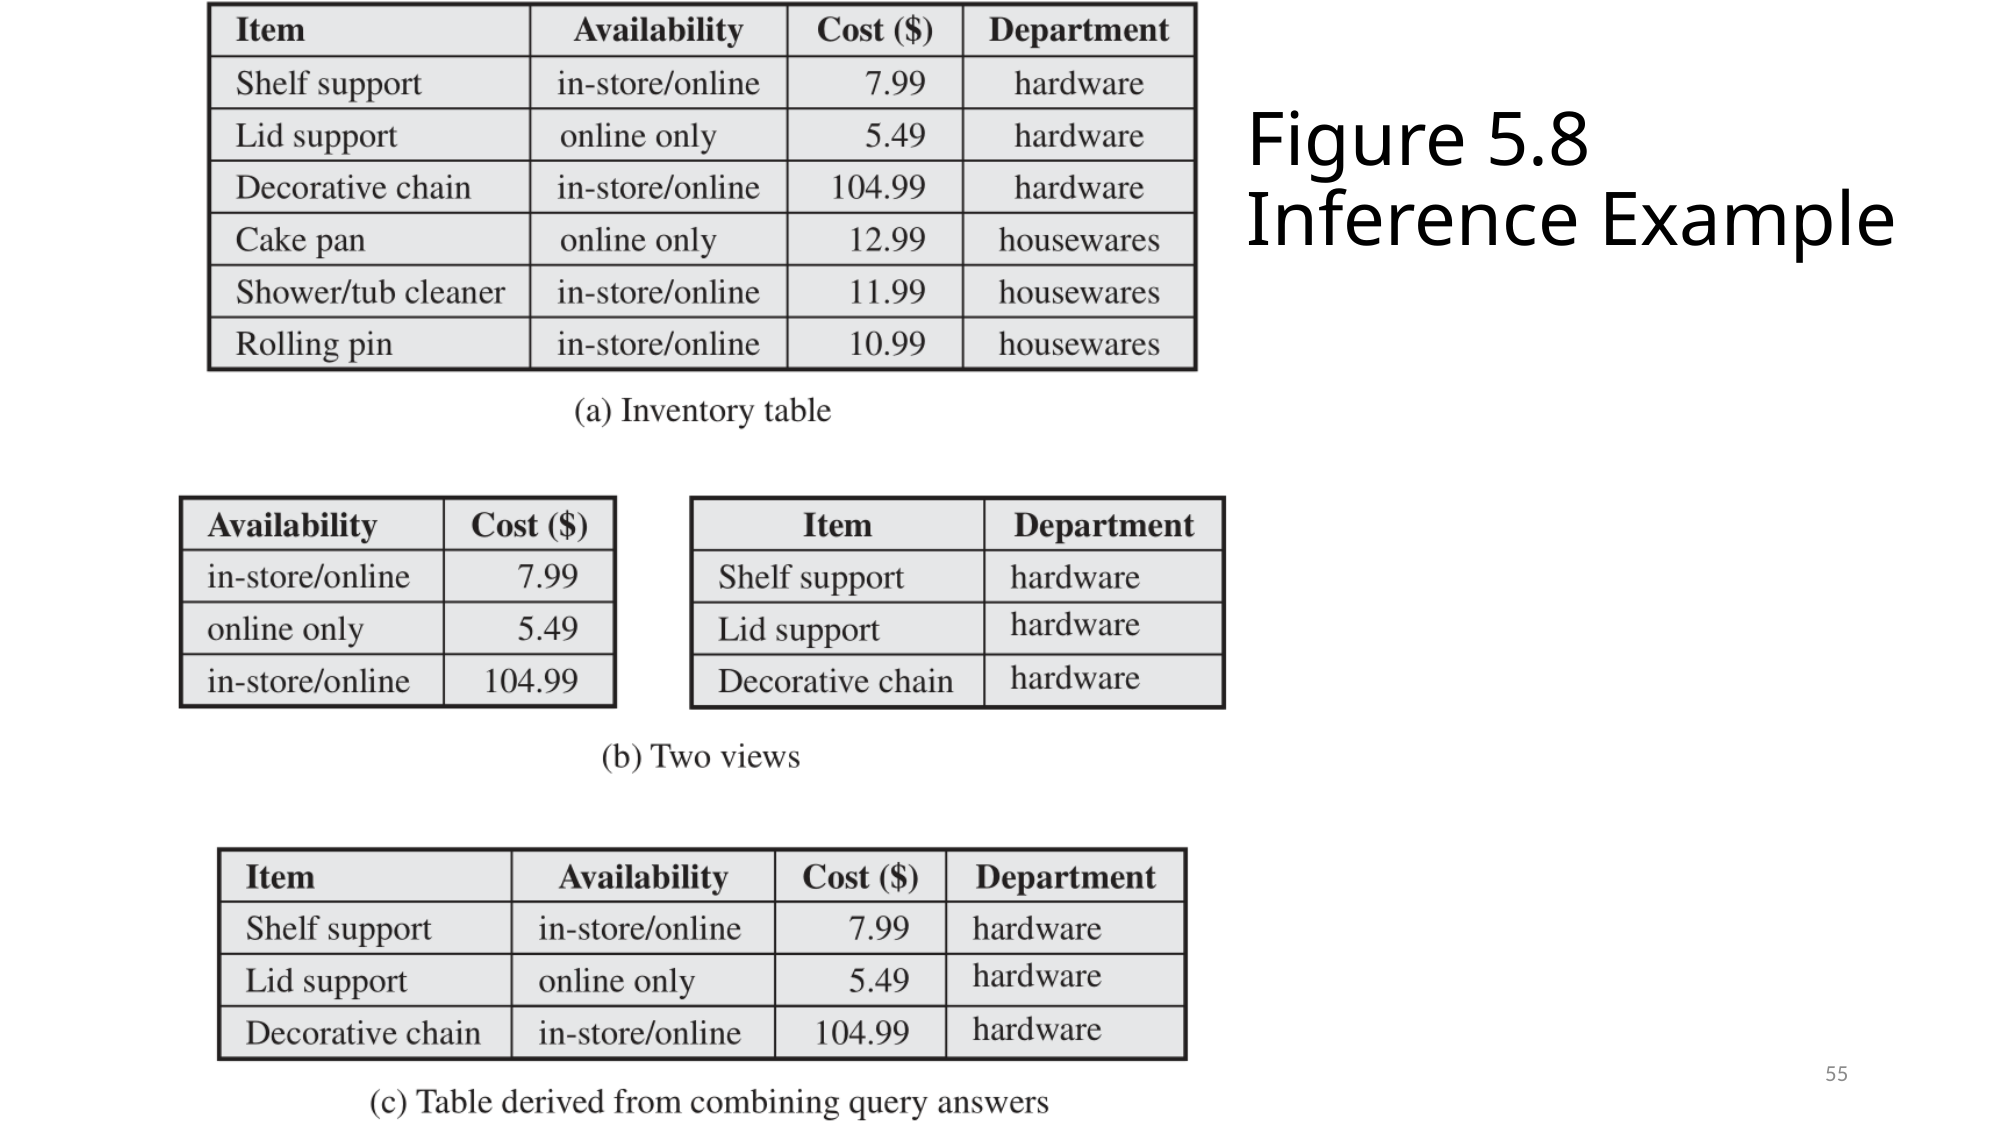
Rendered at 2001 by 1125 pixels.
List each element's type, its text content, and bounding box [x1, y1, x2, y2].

slide_number 55 [1413, 1042, 1864, 1103]
picture [173, 0, 1232, 1125]
title Figure 5.8 Inference Example [1232, 60, 1945, 303]
